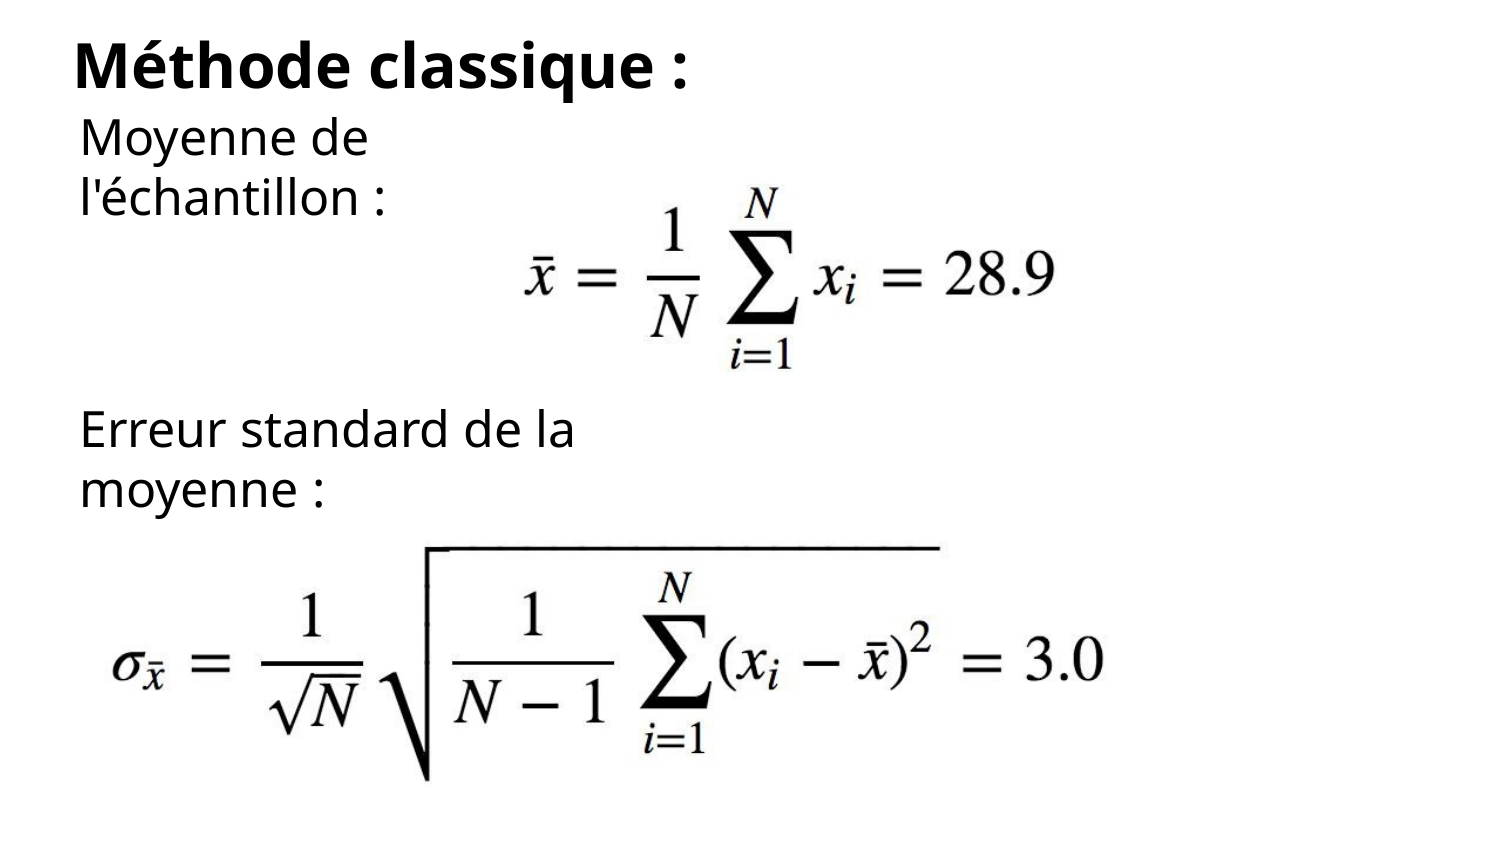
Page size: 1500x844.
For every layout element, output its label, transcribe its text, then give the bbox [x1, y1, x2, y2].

picture [512, 165, 1092, 390]
text_box Moyenne de l'échantillon : [77, 102, 411, 166]
picture [104, 540, 1108, 785]
title Méthode classique : [70, 23, 773, 102]
text_box Erreur standard de la moyenne : [77, 395, 717, 458]
